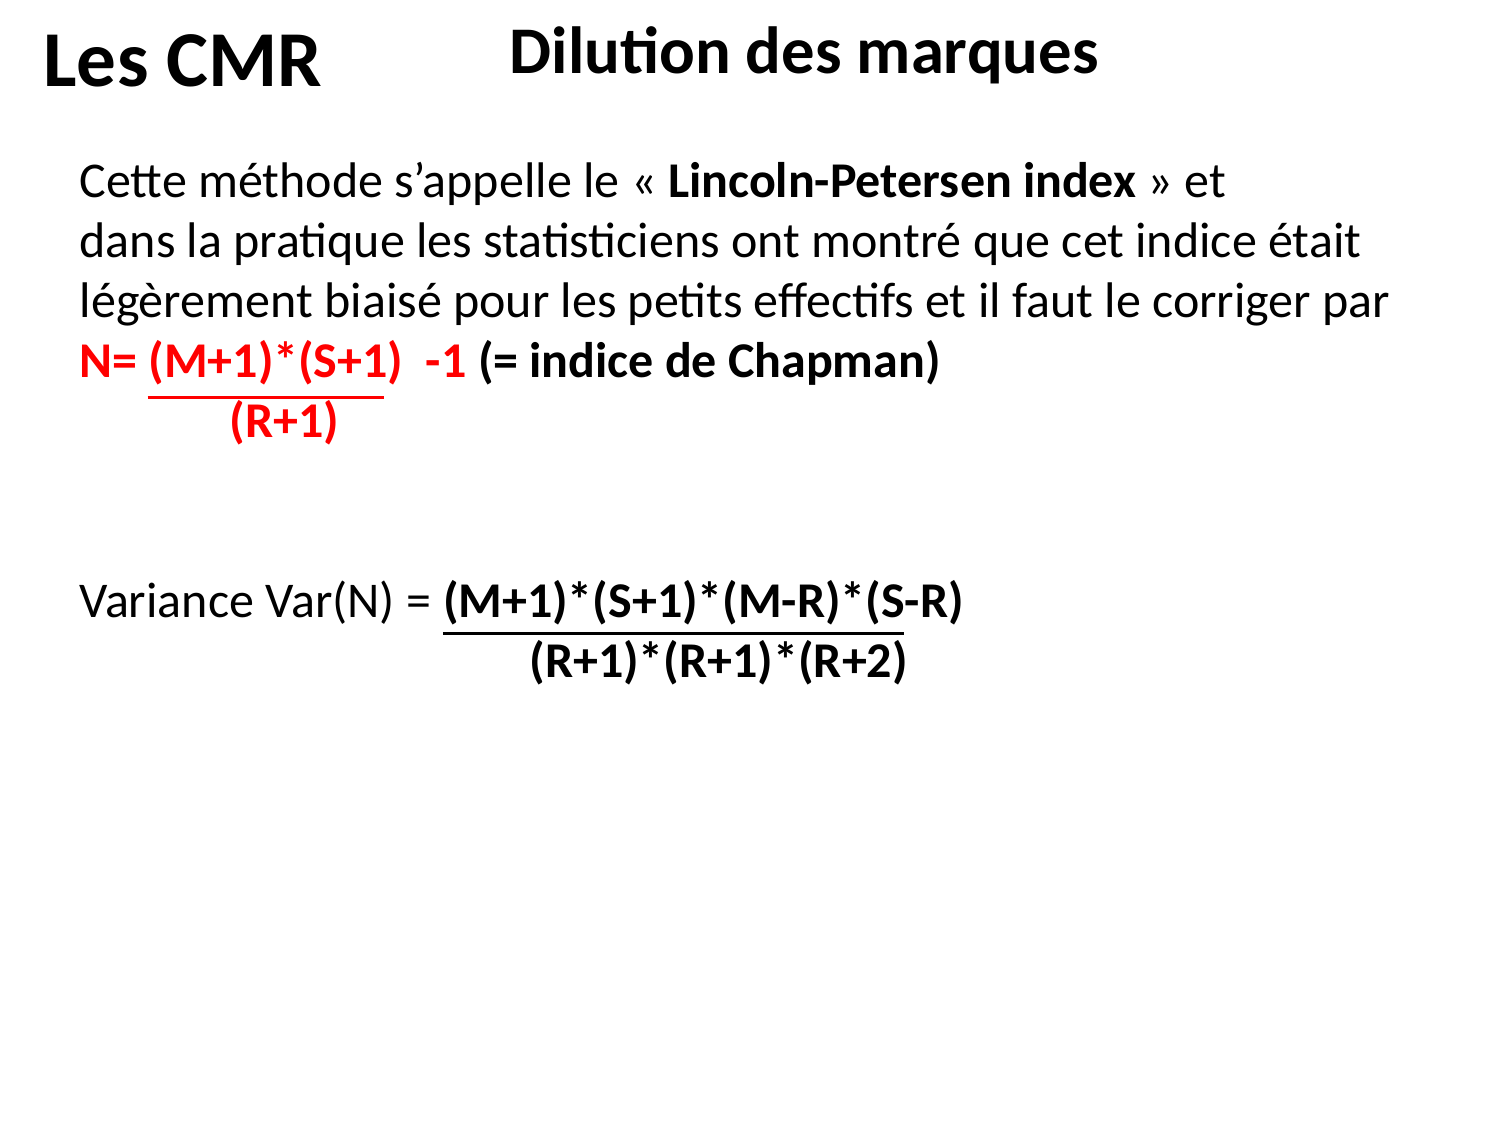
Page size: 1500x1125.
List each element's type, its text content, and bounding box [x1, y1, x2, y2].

text_box Cette méthode s’appelle le « Lincoln-Petersen index » et dans la pratique les statisticiens ont montré que cet indice était légèrement biaisé pour les petits effectifs et il faut le corriger par N= (M+1)*(S+1) -1 (= indice de Chapman) (R+1) Variance Var(N) = (M+1)*(S+1)*(M-R)*(S-R) (R+1)*(R+1)*(R+2) [64, 140, 1500, 996]
text_box Les CMR [28, 0, 338, 110]
text_box Dilution des marques [495, 0, 1115, 95]
